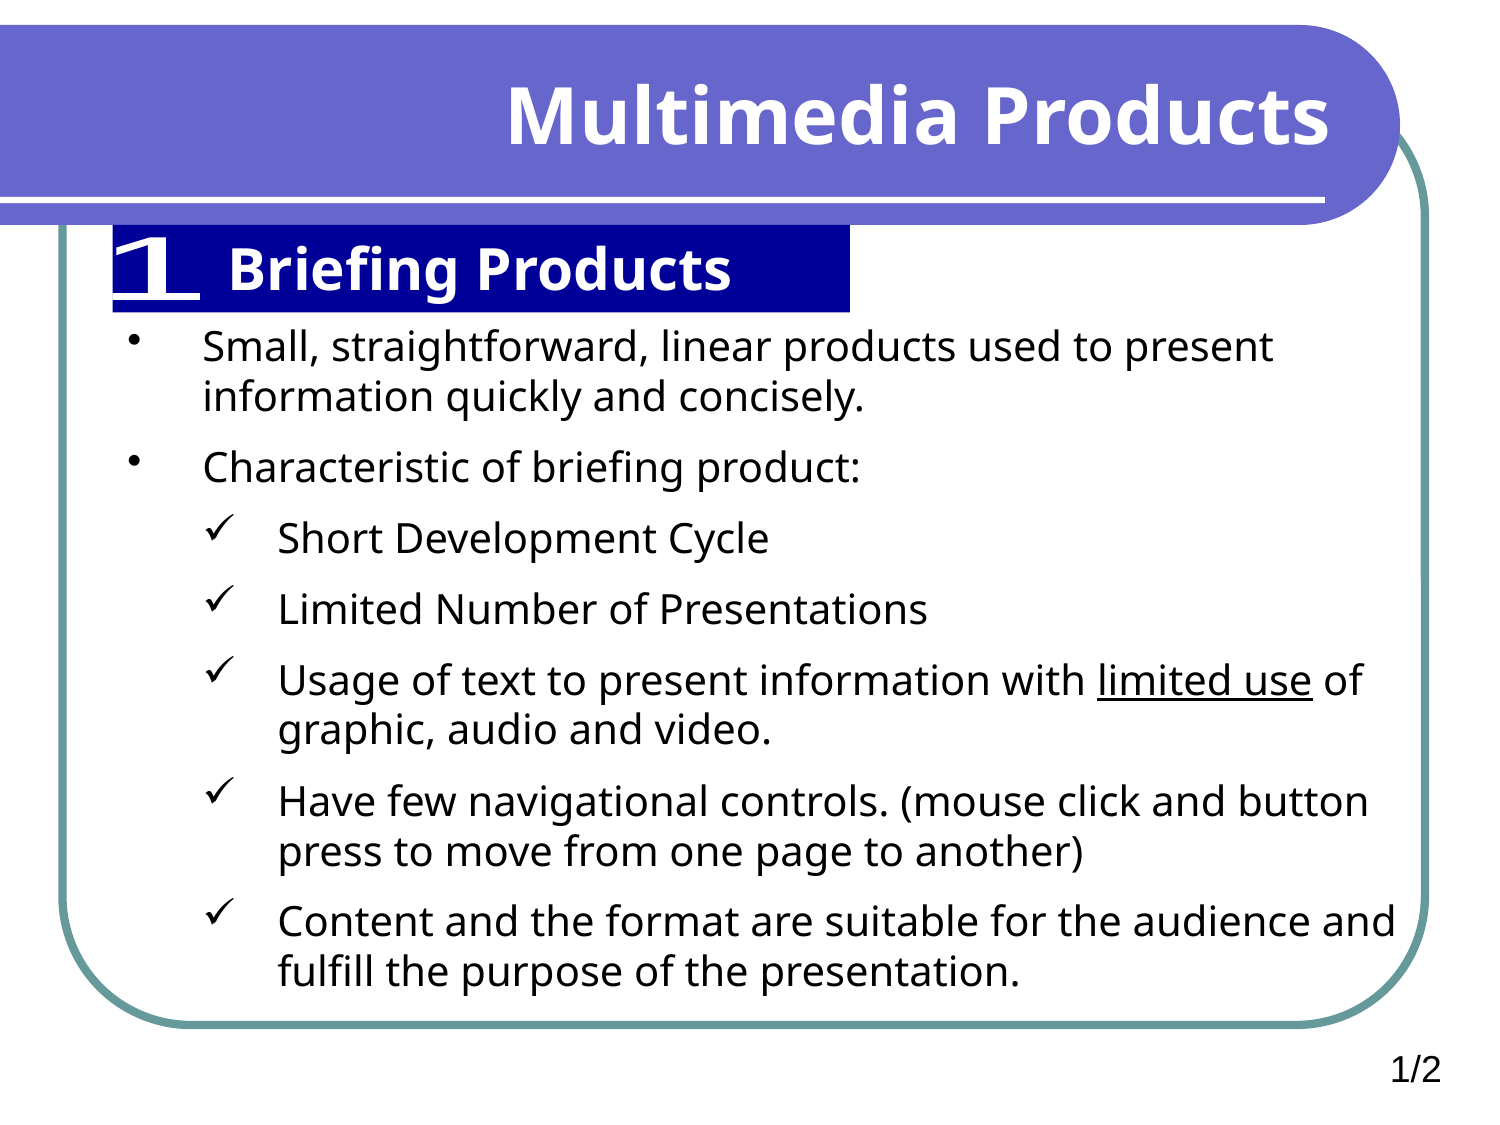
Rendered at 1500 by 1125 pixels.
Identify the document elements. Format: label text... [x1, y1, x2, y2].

text_box Small, straightforward, linear products used to present information quickly and concisely. Characteristic of briefing product: Short Development Cycle Limited Number of Presentations Usage of text to present information with limited use of graphic, audio and video. Have few navigational controls. (mouse click and button press to move from one page to another) Content and the format are suitable for the audience and fulfill the purpose of the presentation. [112, 312, 1413, 1003]
text_box 1/2 [1375, 1037, 1457, 1098]
title Multimedia Products [31, 37, 1348, 188]
list Briefing Products [112, 224, 851, 312]
